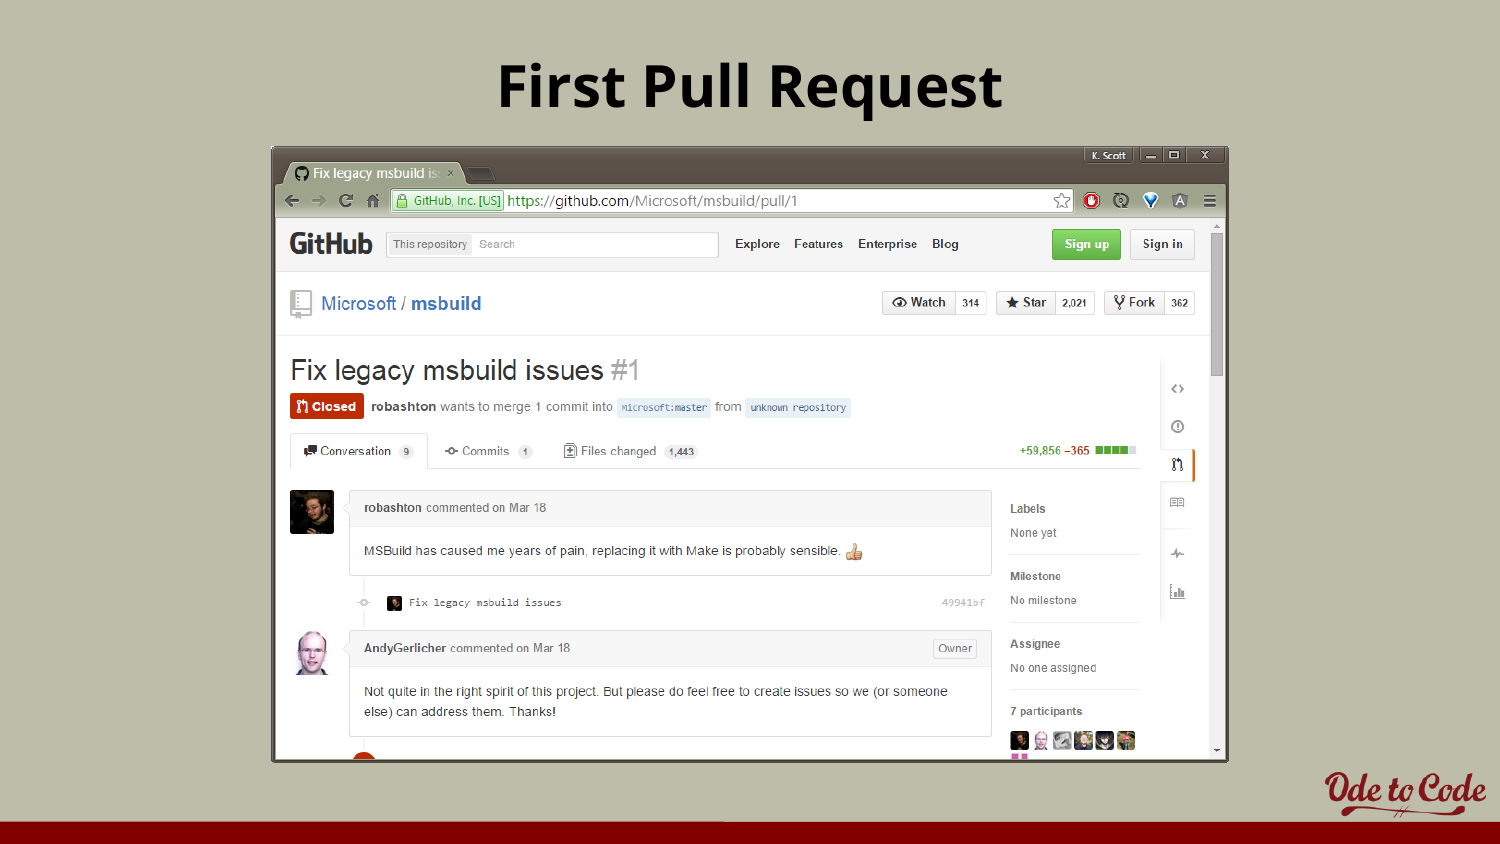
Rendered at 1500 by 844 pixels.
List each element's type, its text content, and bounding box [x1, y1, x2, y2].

picture [271, 146, 1229, 763]
picture [1325, 772, 1486, 818]
title First Pull Request [74, 37, 1426, 132]
